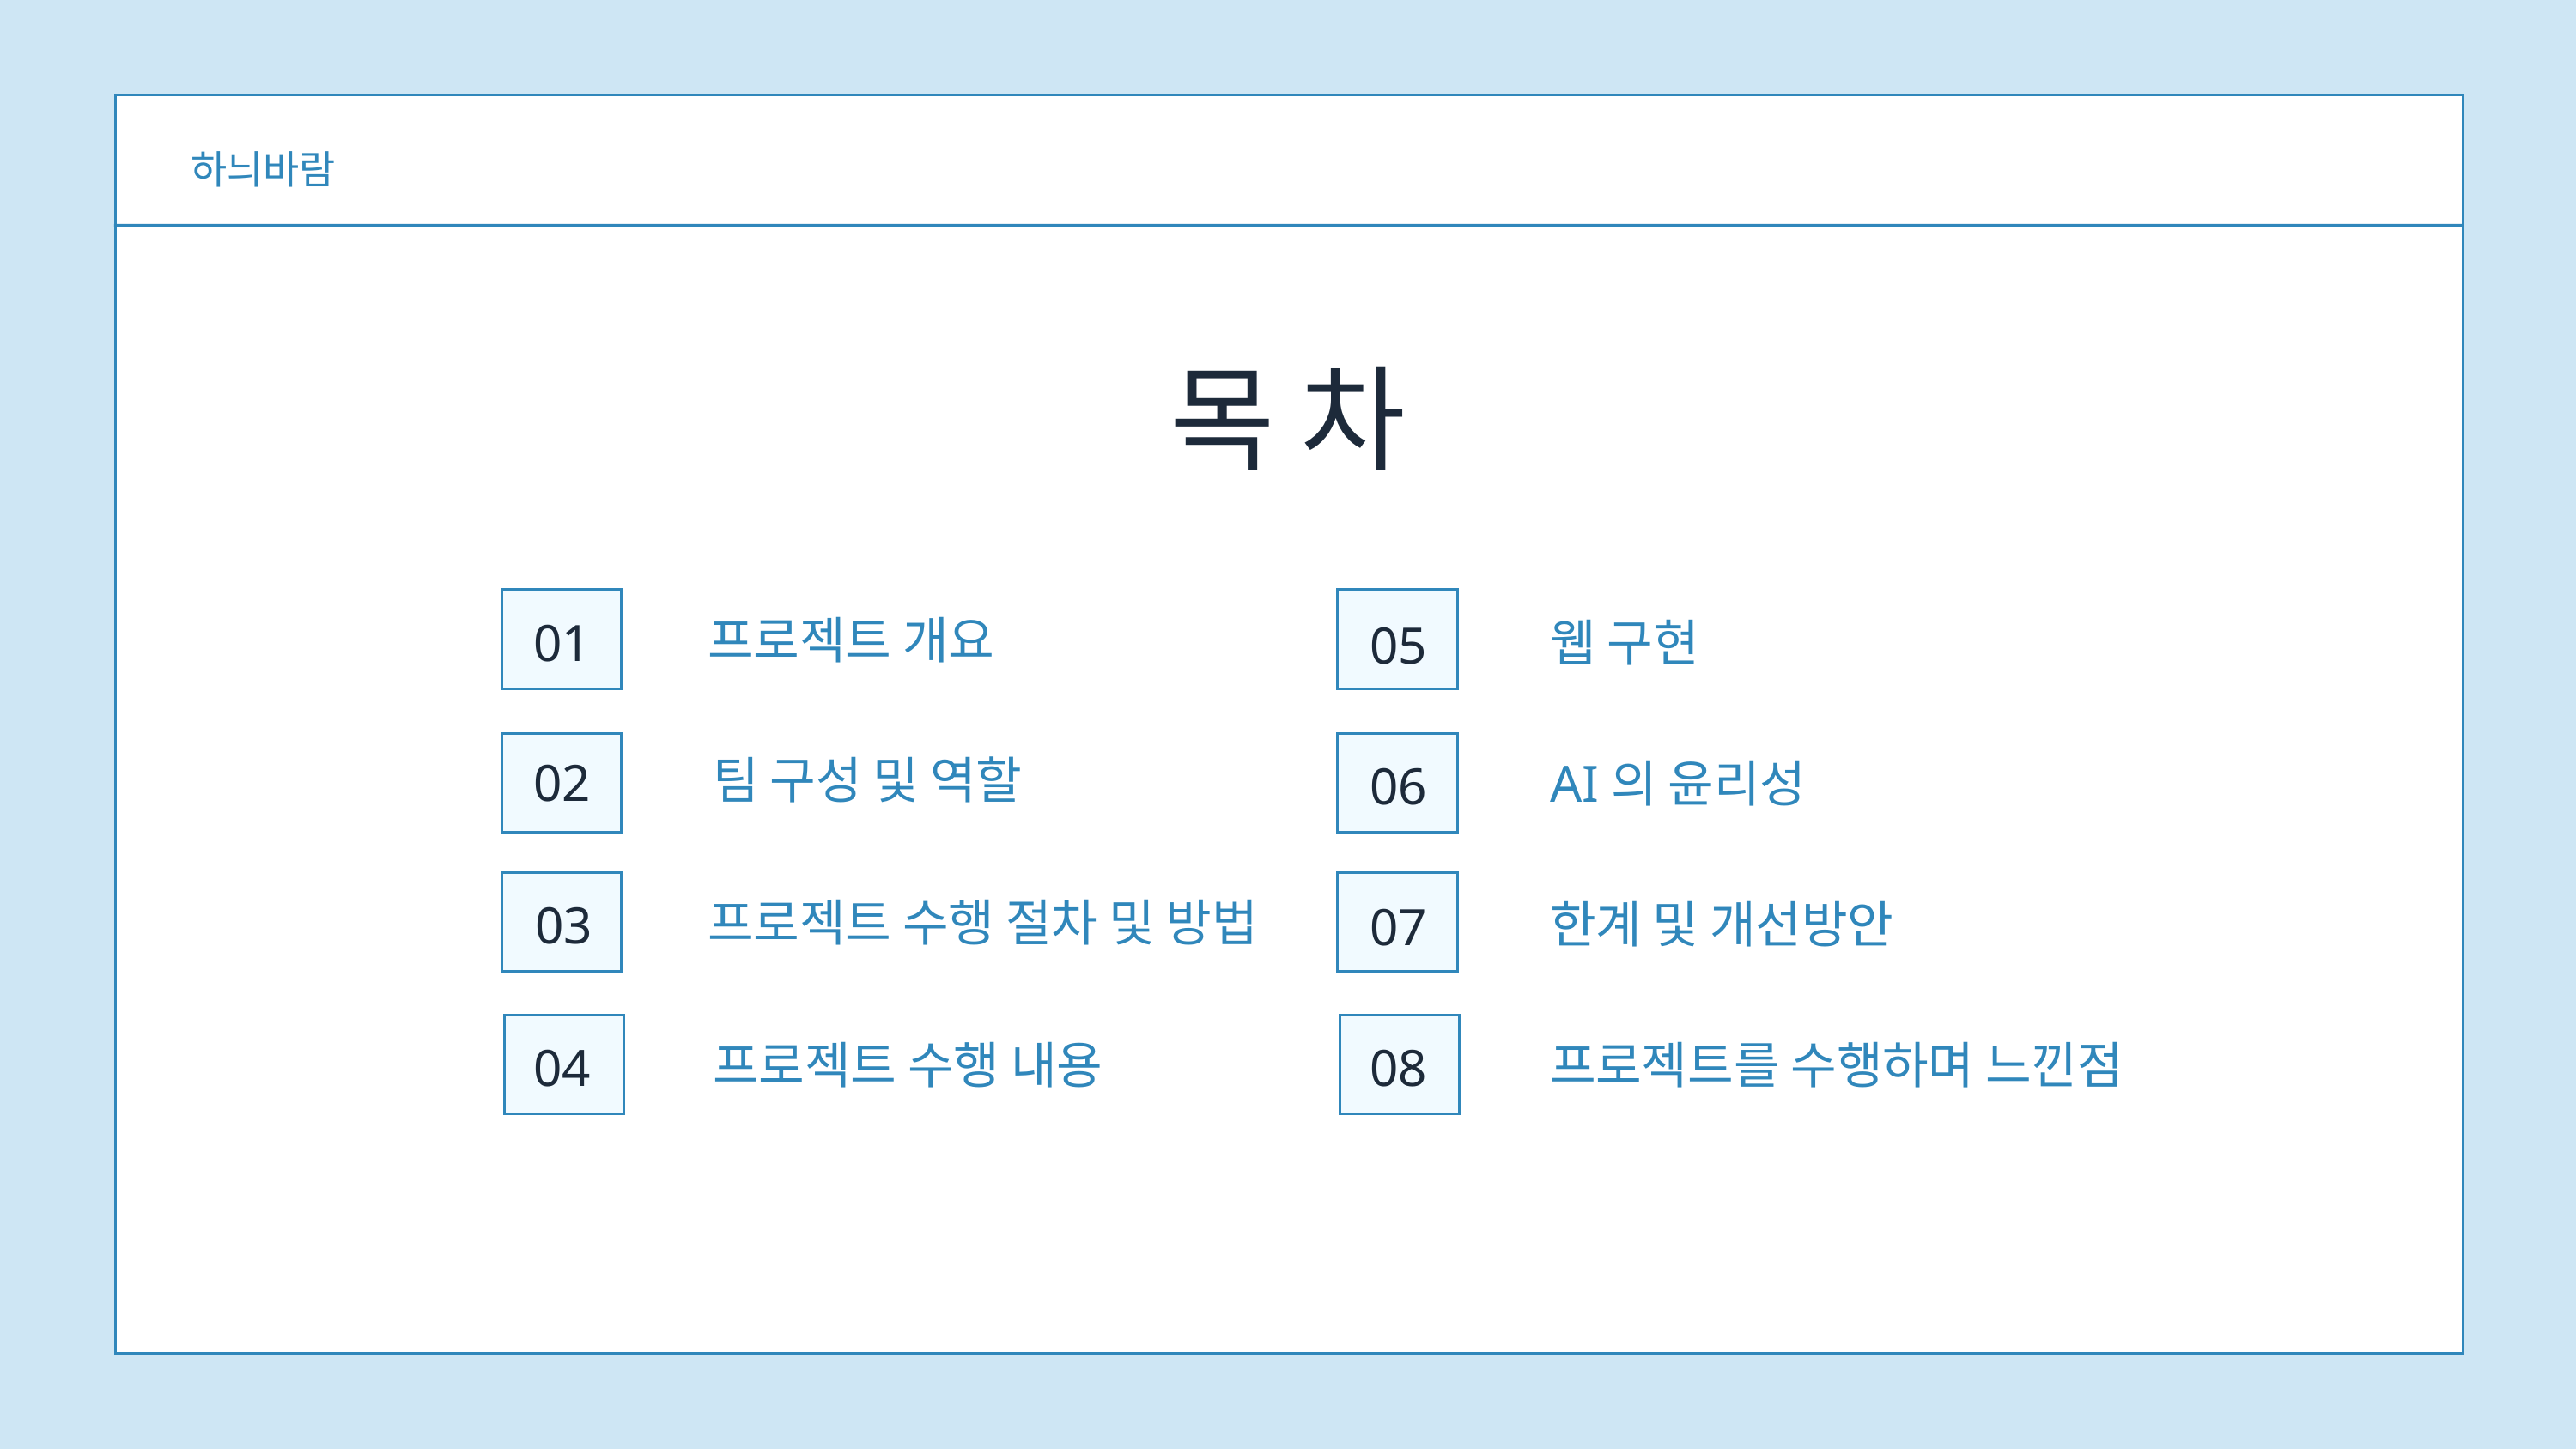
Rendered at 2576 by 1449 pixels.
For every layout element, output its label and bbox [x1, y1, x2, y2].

text_box [503, 1015, 624, 1115]
text_box [1337, 732, 1458, 833]
text_box [115, 94, 2464, 1354]
text_box [501, 732, 623, 833]
text_box [501, 872, 623, 973]
text_box [1337, 589, 1458, 689]
text_box [1337, 872, 1458, 973]
text_box [1340, 1015, 1460, 1115]
text_box [501, 589, 623, 689]
